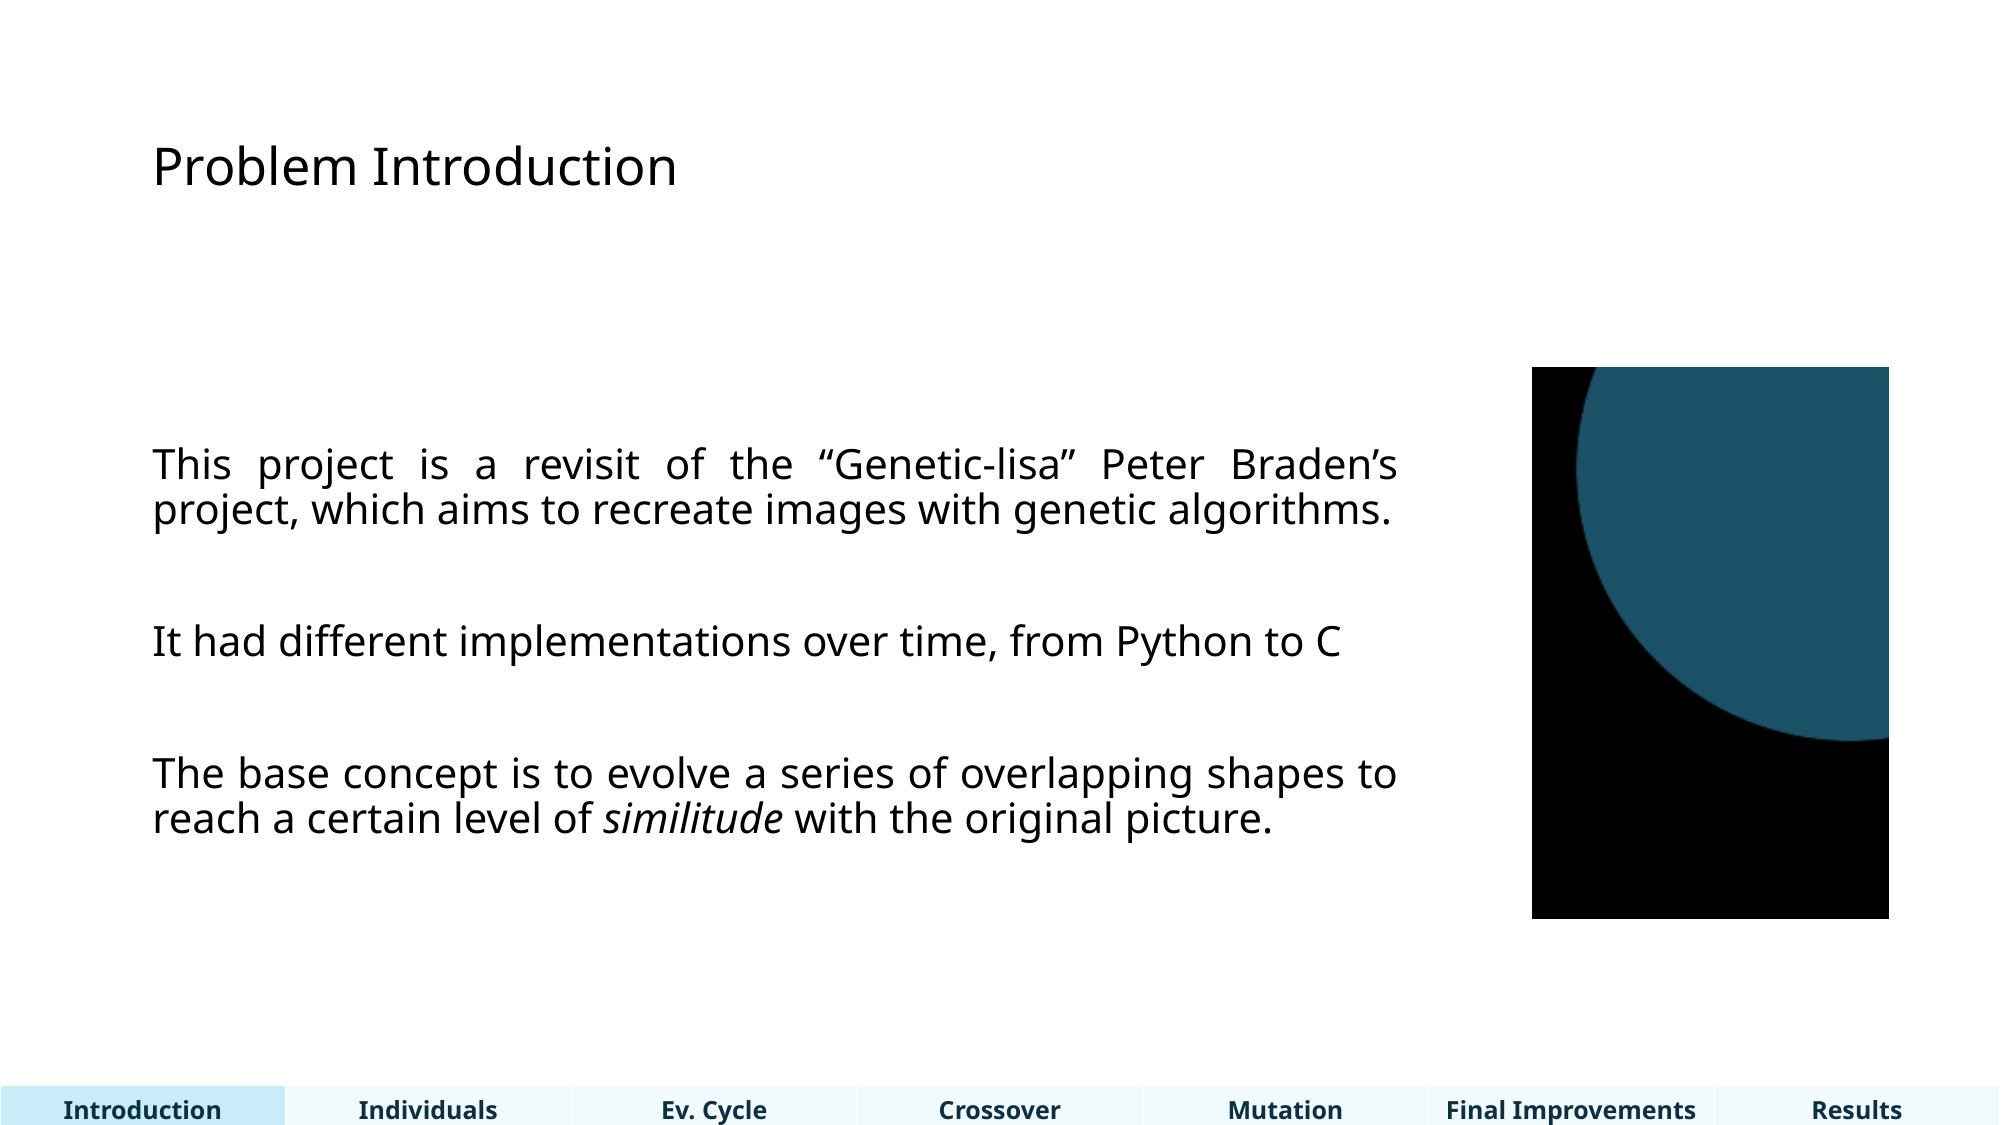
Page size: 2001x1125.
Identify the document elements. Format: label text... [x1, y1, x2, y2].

list This project is a revisit of the “Genetic-lisa” Peter Braden’s project, which aims to recreate images with genetic algorithms. It had different implementations over time, from Python to C The base concept is to evolve a series of overlapping shapes to reach a certain level of similitude with the original picture. [137, 299, 1414, 1014]
table_header Crossover [858, 1086, 1142, 1125]
table_header Final Improvements [1429, 1086, 1713, 1125]
picture [1532, 367, 1889, 920]
table_header Results [1715, 1086, 1999, 1125]
title Problem Introduction [137, 59, 1863, 278]
table_header Introduction [1, 1086, 285, 1125]
table_header Ev. Cycle [572, 1086, 856, 1125]
table_header Mutation [1144, 1086, 1428, 1125]
table_header Individuals [287, 1086, 571, 1125]
